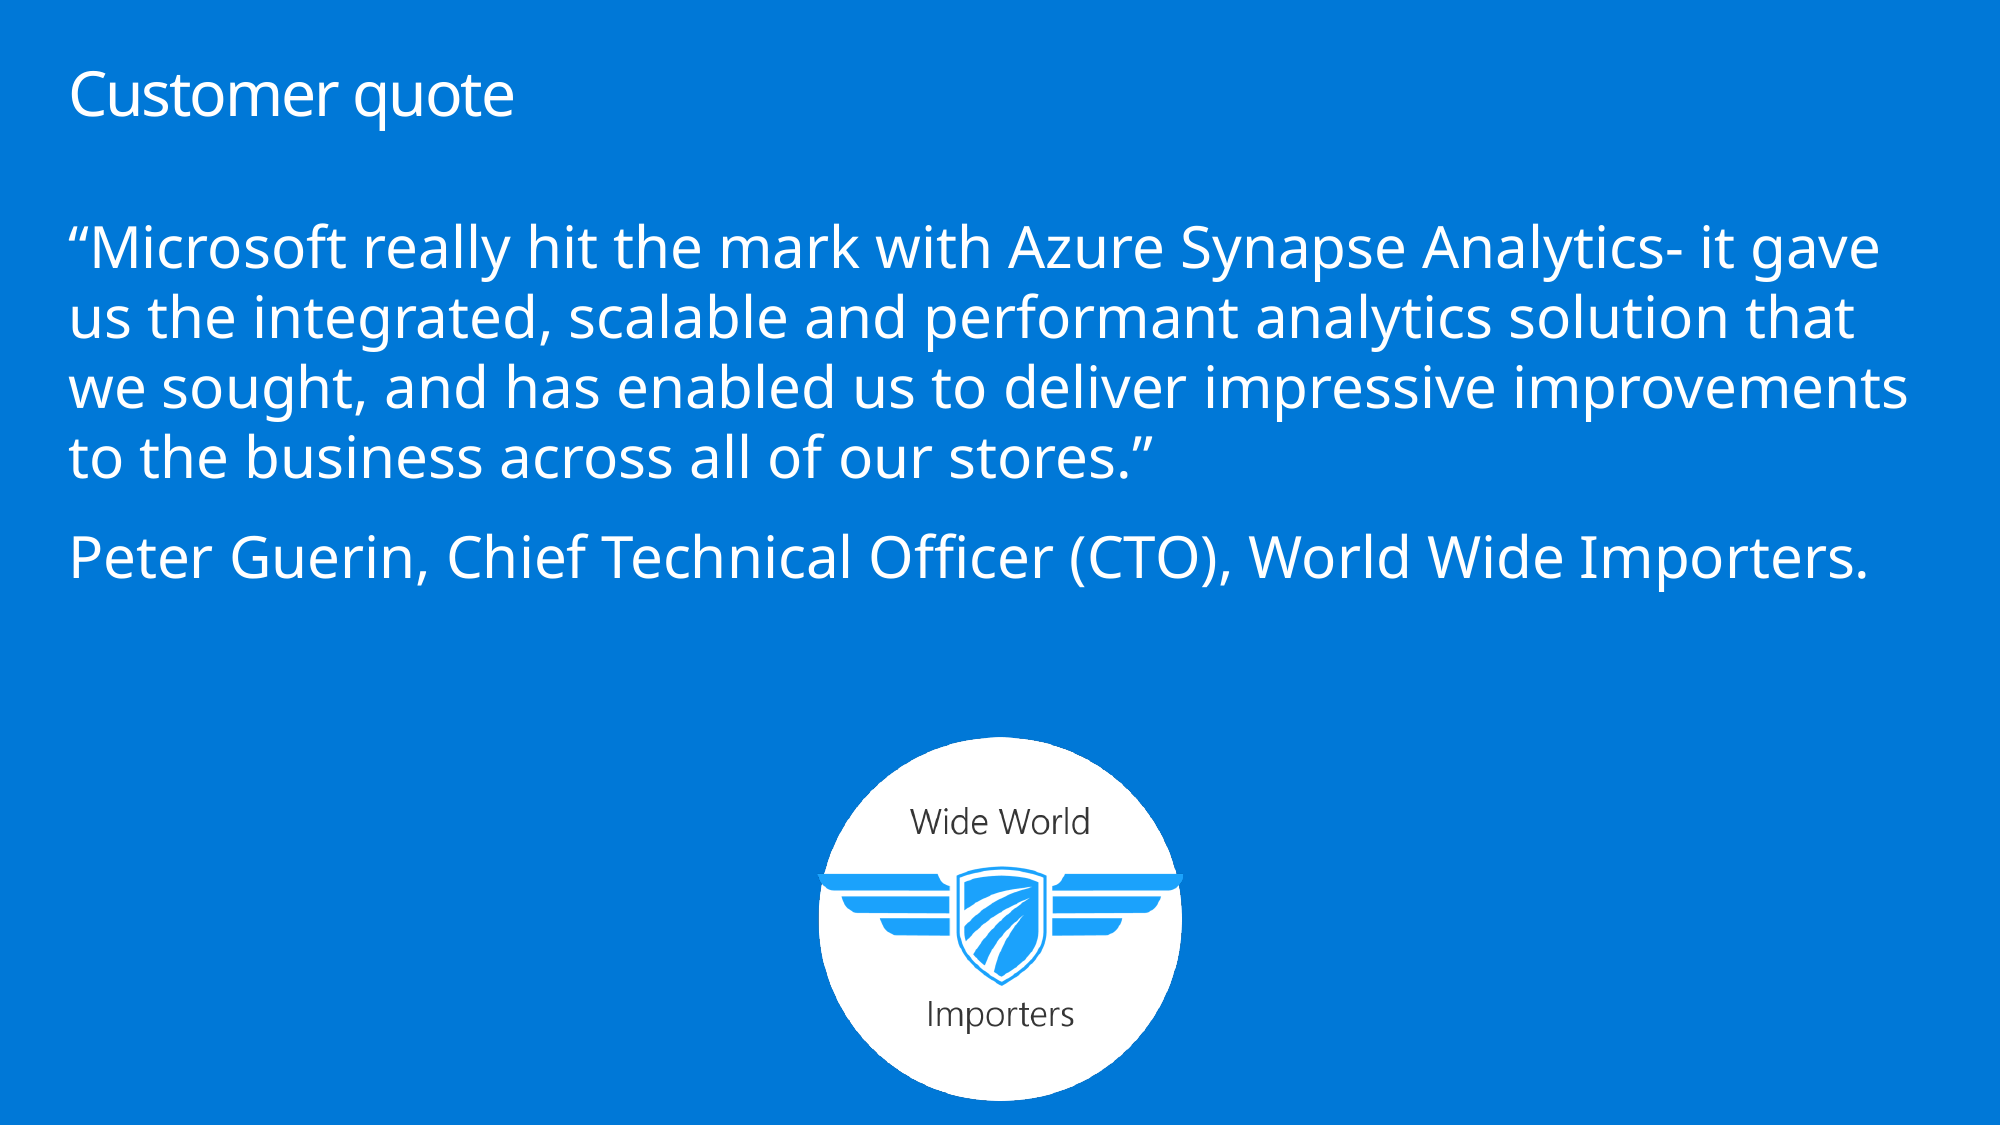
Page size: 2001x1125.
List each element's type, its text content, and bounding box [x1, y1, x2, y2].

title Customer quote [44, 47, 1957, 196]
list “Microsoft really hit the mark with Azure Synapse Analytics- it gave us the integrated, scalable and performant analytics solution that we sought, and has enabled us to deliver impressive improvements to the business across all of our stores.” Peter Guerin, Chief Technical Officer (CTO), World Wide Importers. [44, 195, 1956, 532]
picture [817, 736, 1183, 1101]
